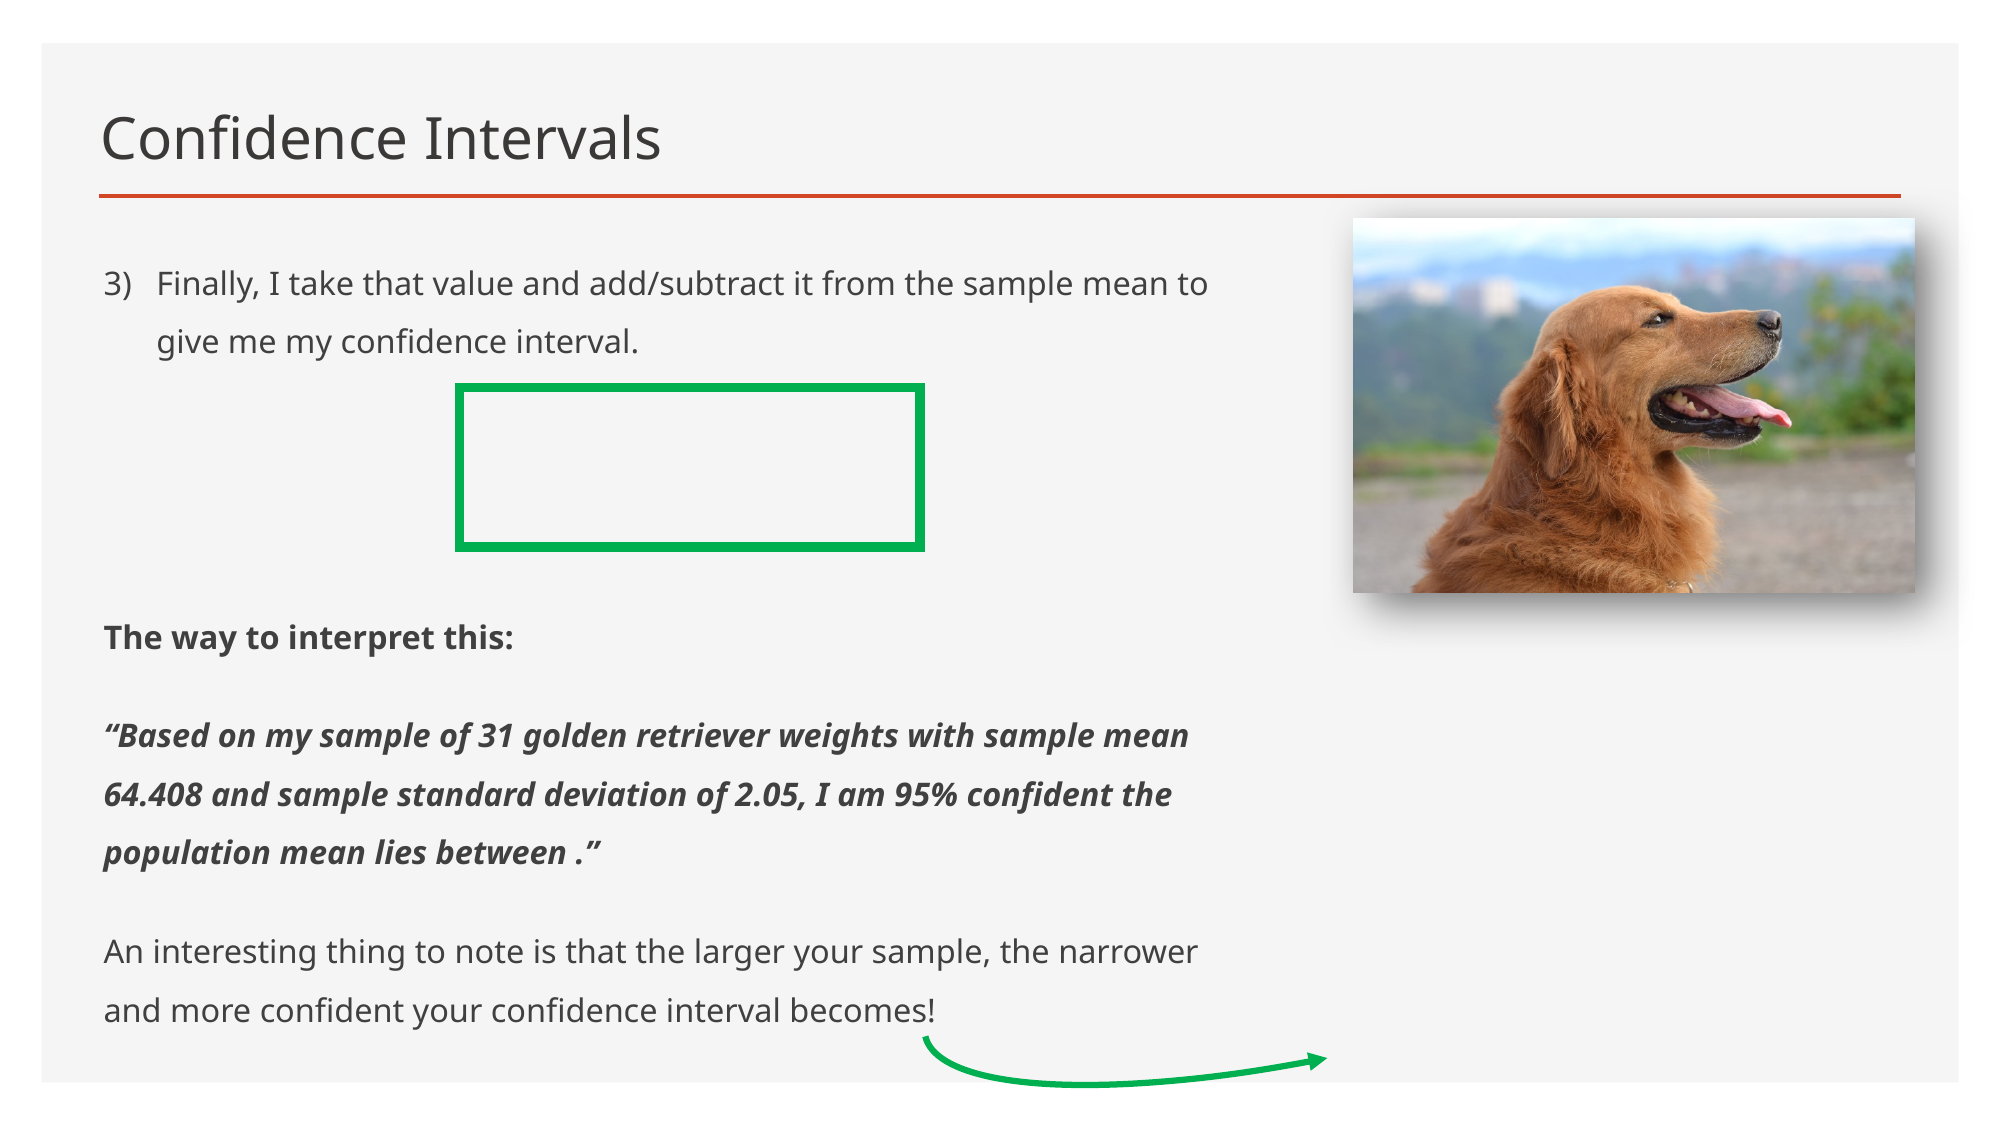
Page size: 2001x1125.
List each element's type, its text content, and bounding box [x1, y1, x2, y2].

text_box [924, 937, 1354, 1086]
text_box [458, 387, 921, 548]
picture [1353, 218, 1915, 593]
title Confidence Intervals [85, 73, 1214, 179]
